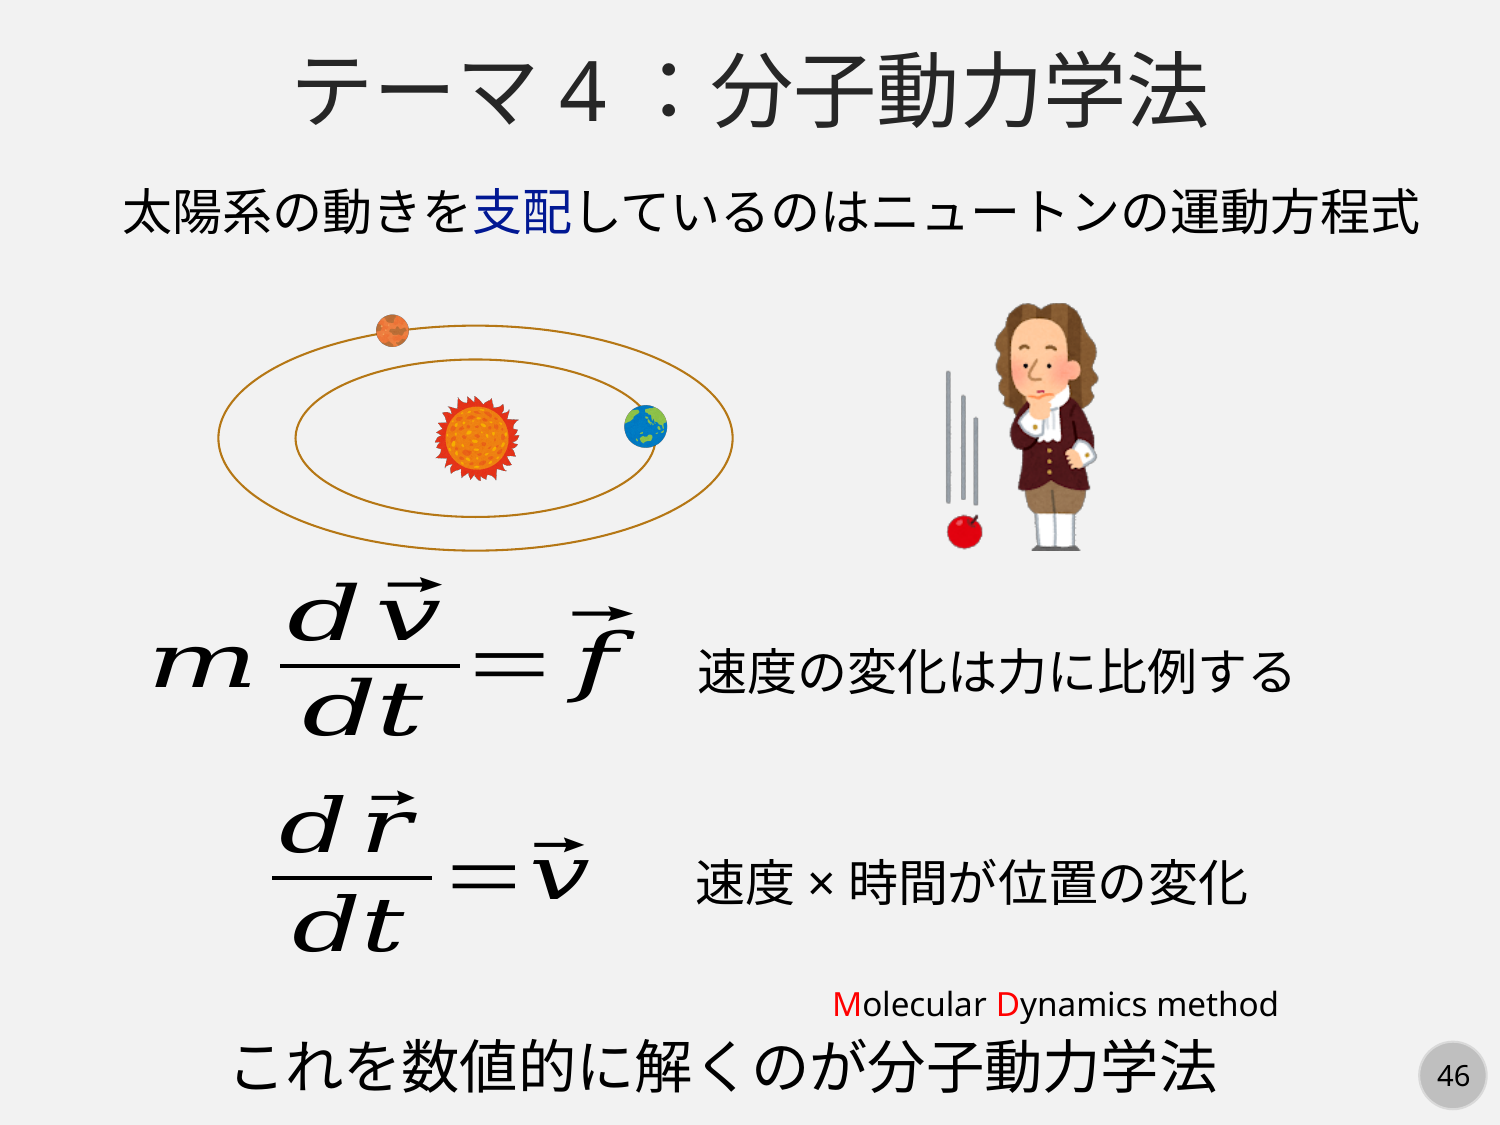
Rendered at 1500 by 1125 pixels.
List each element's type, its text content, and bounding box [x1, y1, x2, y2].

list テーマ4：分子動力学法 [0, 31, 1500, 155]
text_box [218, 314, 733, 551]
text_box 太陽系の動きを支配しているのはニュートンの運動方程式 [107, 172, 1436, 248]
picture [891, 302, 1140, 551]
text_box 速度の変化は力に比例する [682, 633, 1312, 709]
text_box Molecular Dynamics method [817, 975, 1295, 1031]
text_box これを数値的に解くのが分子動力学法 [212, 1023, 1233, 1108]
text_box 速度×時間が位置の変化 [680, 843, 1264, 919]
